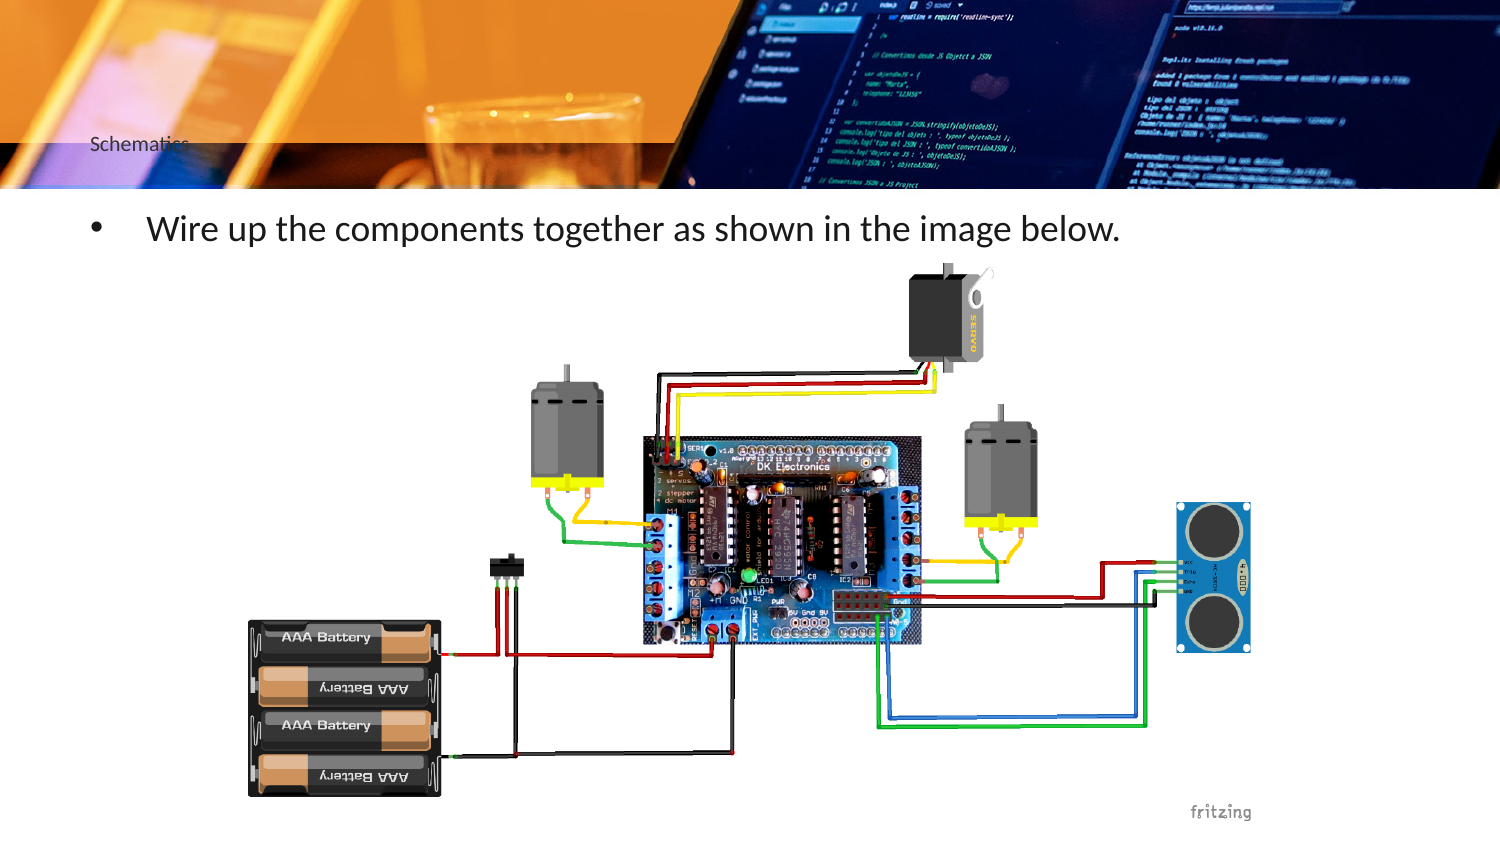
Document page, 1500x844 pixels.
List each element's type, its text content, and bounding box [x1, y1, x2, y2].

title Schematics [75, 121, 1425, 175]
picture [0, 0, 1500, 844]
list Wire up the components together as shown in the image below. [75, 196, 1351, 754]
